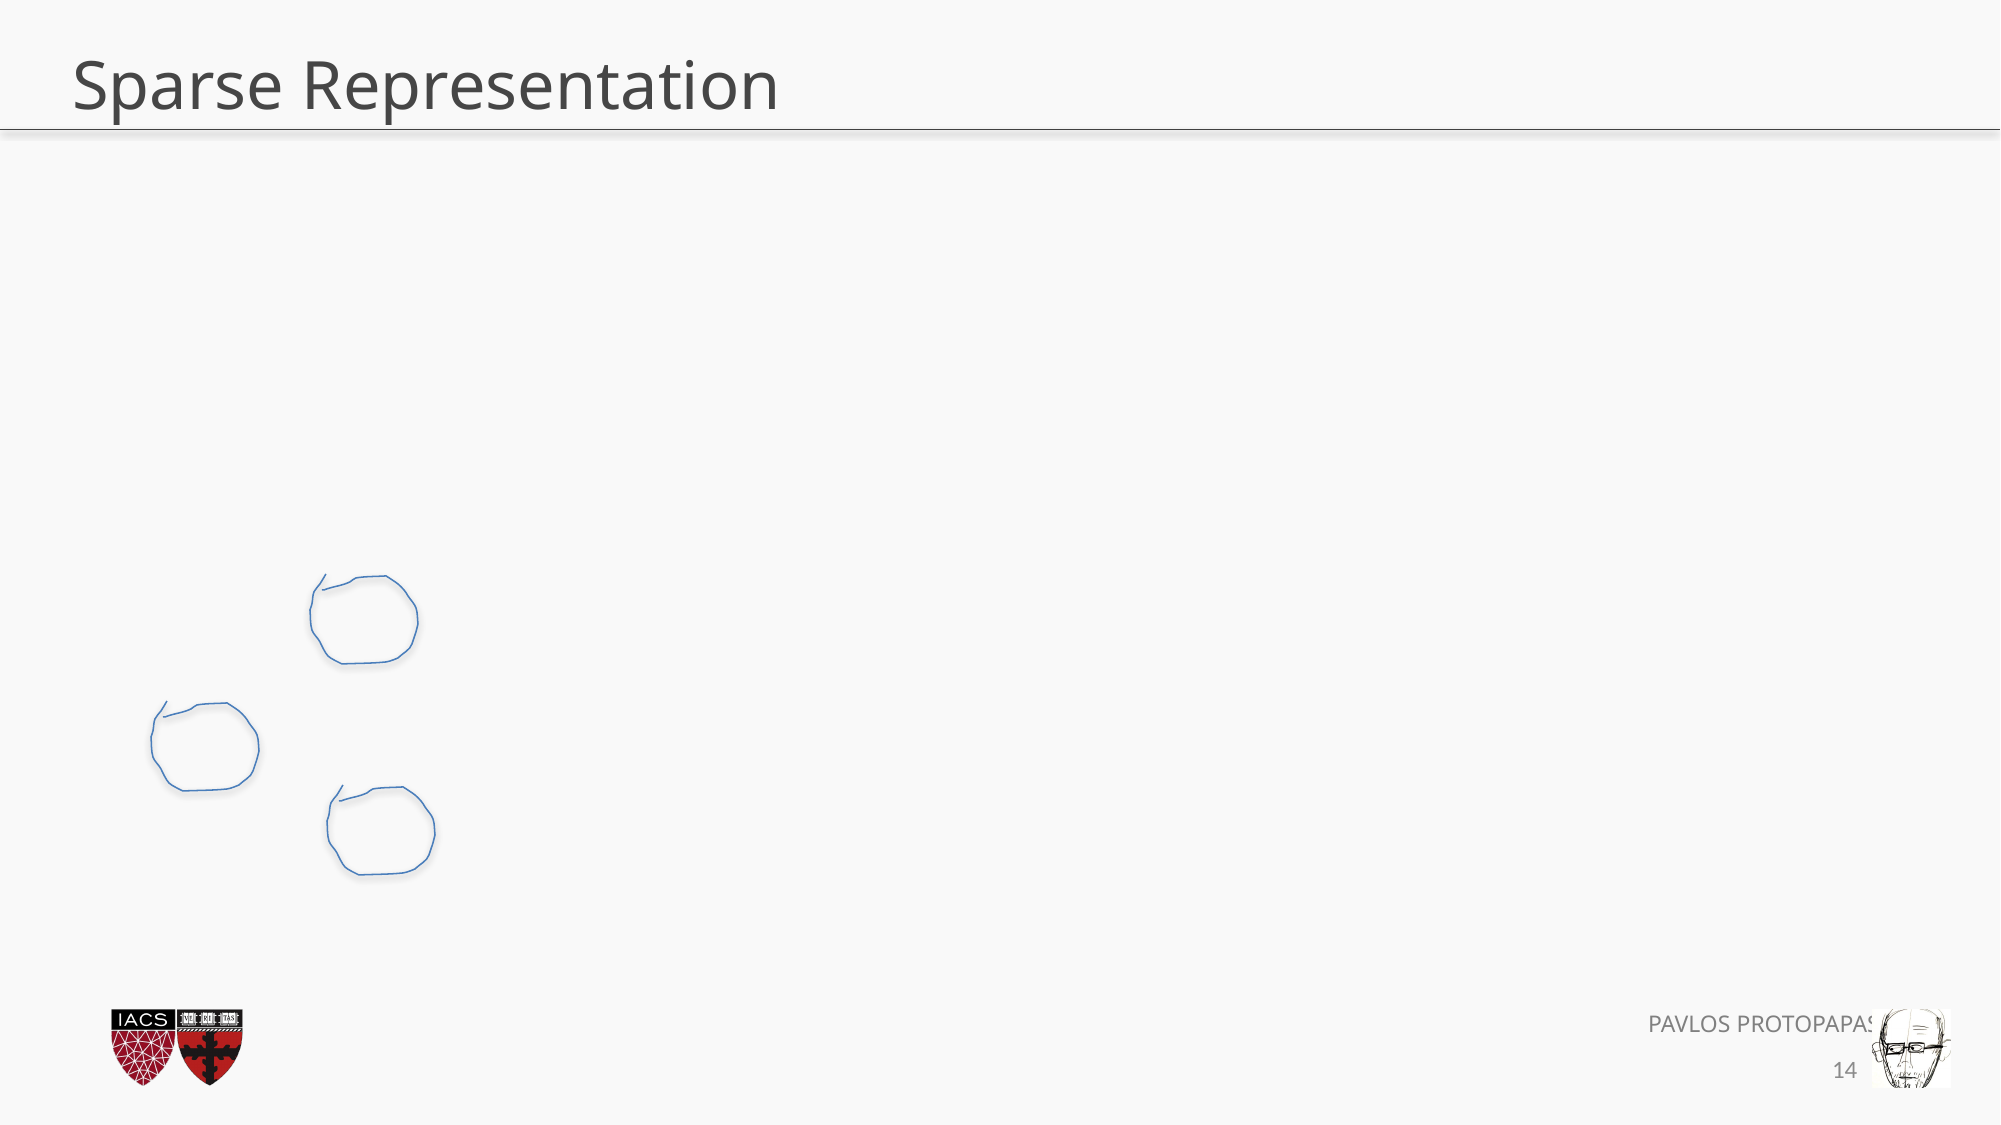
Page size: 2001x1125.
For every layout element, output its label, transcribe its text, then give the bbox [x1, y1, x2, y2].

slide_number 14 [1405, 1038, 1873, 1099]
text_box [150, 700, 260, 792]
title Sparse Representation [57, 35, 1943, 162]
picture [1872, 1009, 1951, 1088]
picture [109, 1009, 243, 1086]
text_box [309, 573, 419, 665]
text_box [326, 784, 436, 876]
